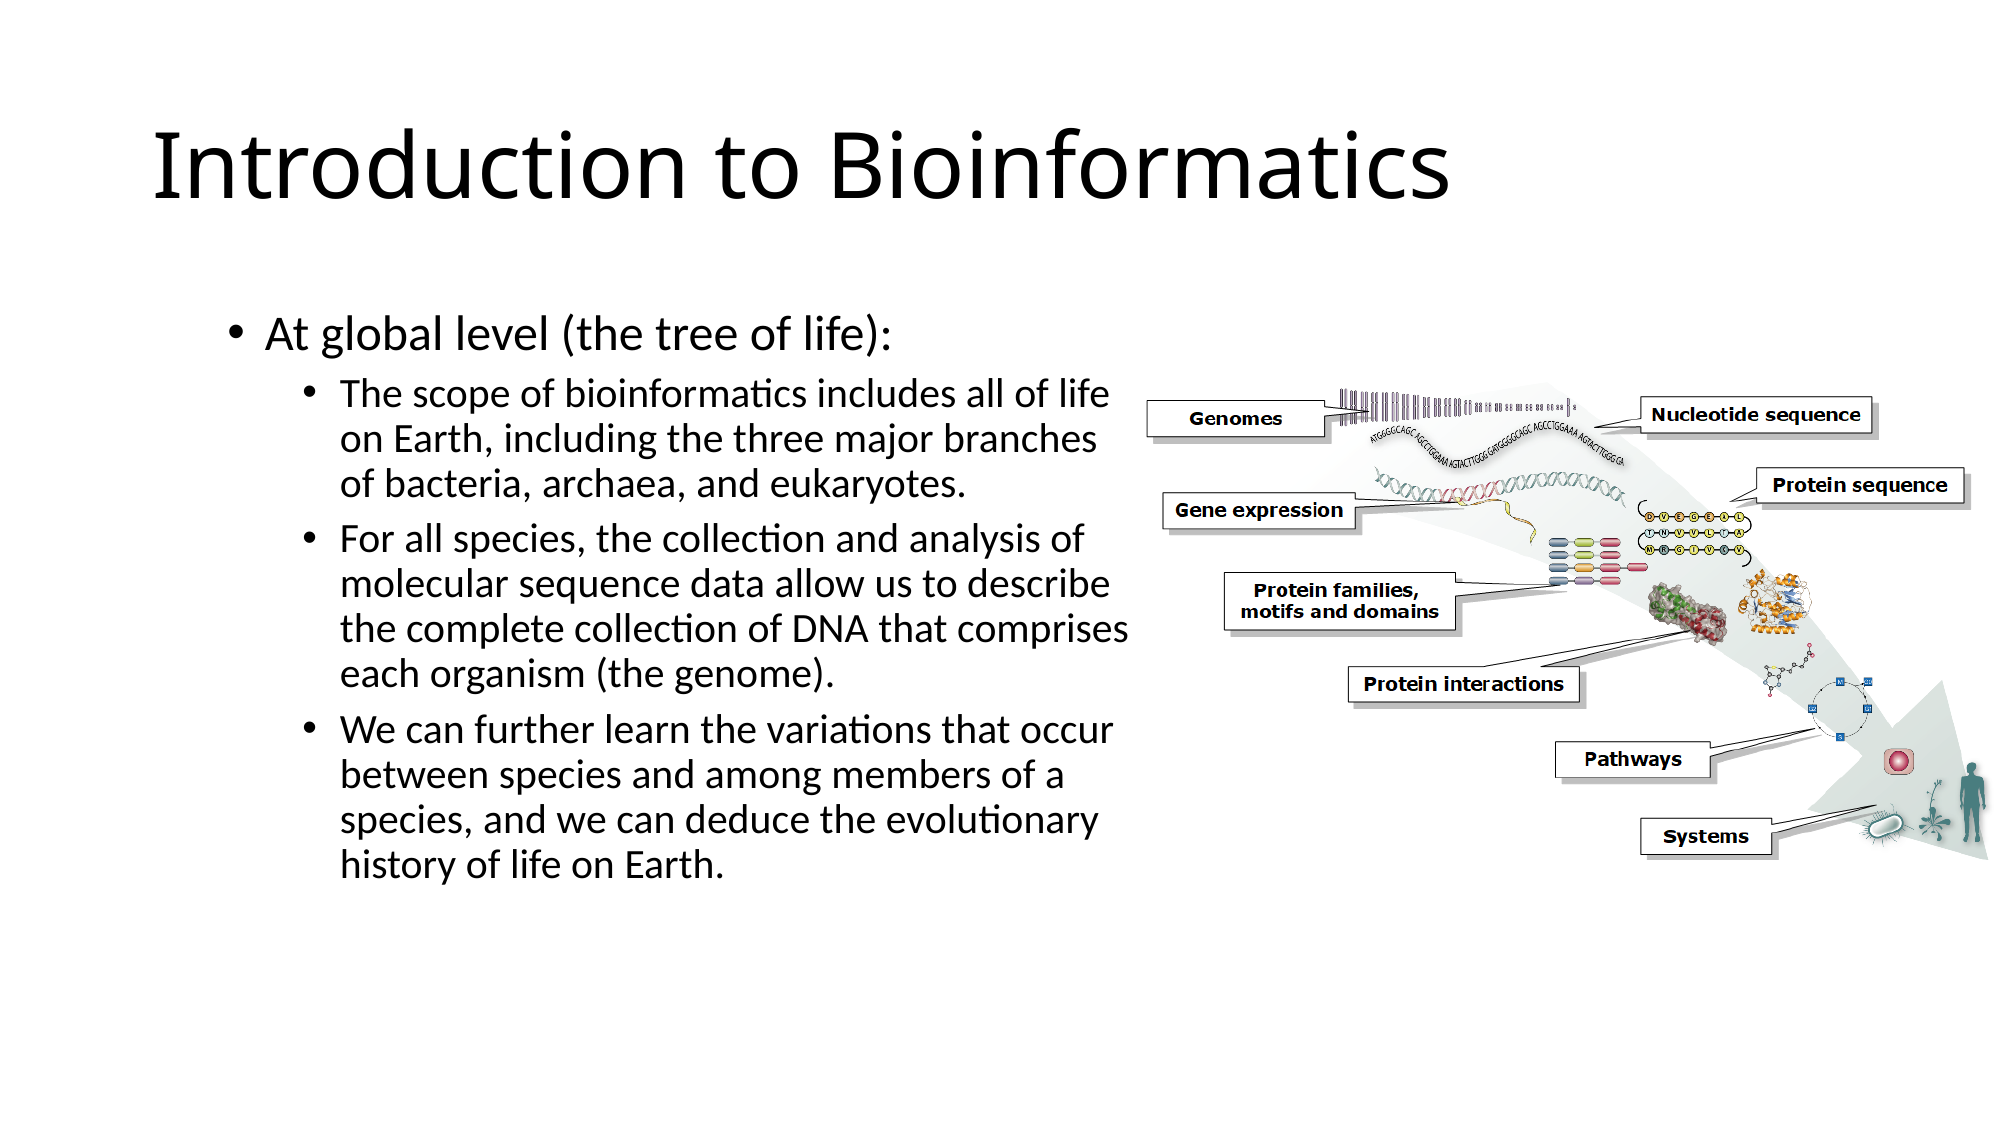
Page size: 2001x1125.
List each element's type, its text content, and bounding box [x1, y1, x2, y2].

list At global level (the tree of life): The scope of bioinformatics includes all of life on Earth, including the three major branches of bacteria, archaea, and eukaryotes. For all species, the collection and analysis of molecular sequence data allow us to describe the complete collection of DNA that comprises each organism (the genome). We can further learn the variations that occur between species and among members of a species, and we can deduce the evolutionary history of life on Earth. [137, 299, 1147, 1014]
picture [1146, 377, 1998, 861]
title Introduction to Bioinformatics [137, 59, 1863, 278]
